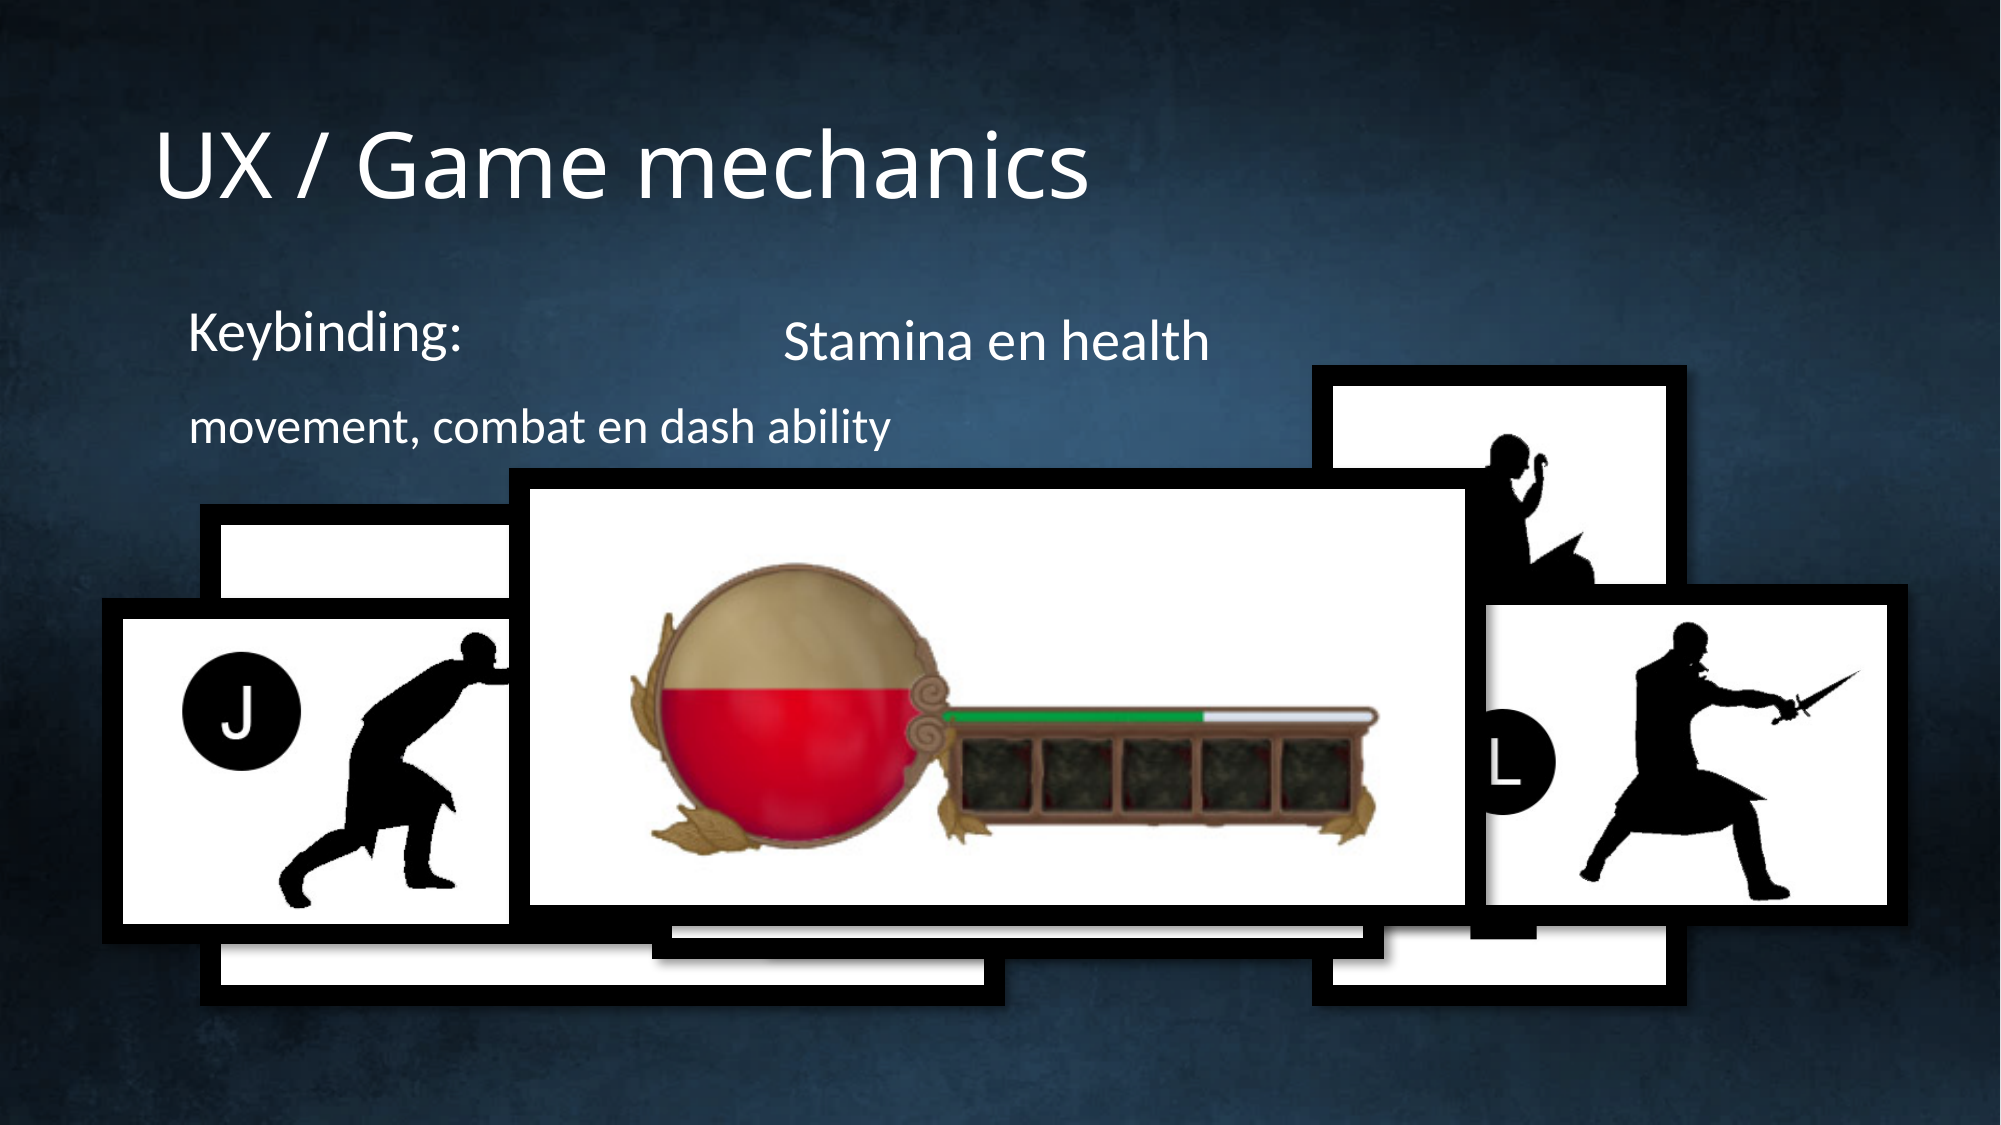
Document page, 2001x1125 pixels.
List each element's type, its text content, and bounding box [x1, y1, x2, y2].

title UX / Game mechanics [137, 59, 1863, 278]
text_box Stamina en health [768, 294, 1227, 380]
picture [0, 0, 2001, 1125]
text_box Keybinding: movement, combat en dash ability [173, 251, 1153, 461]
